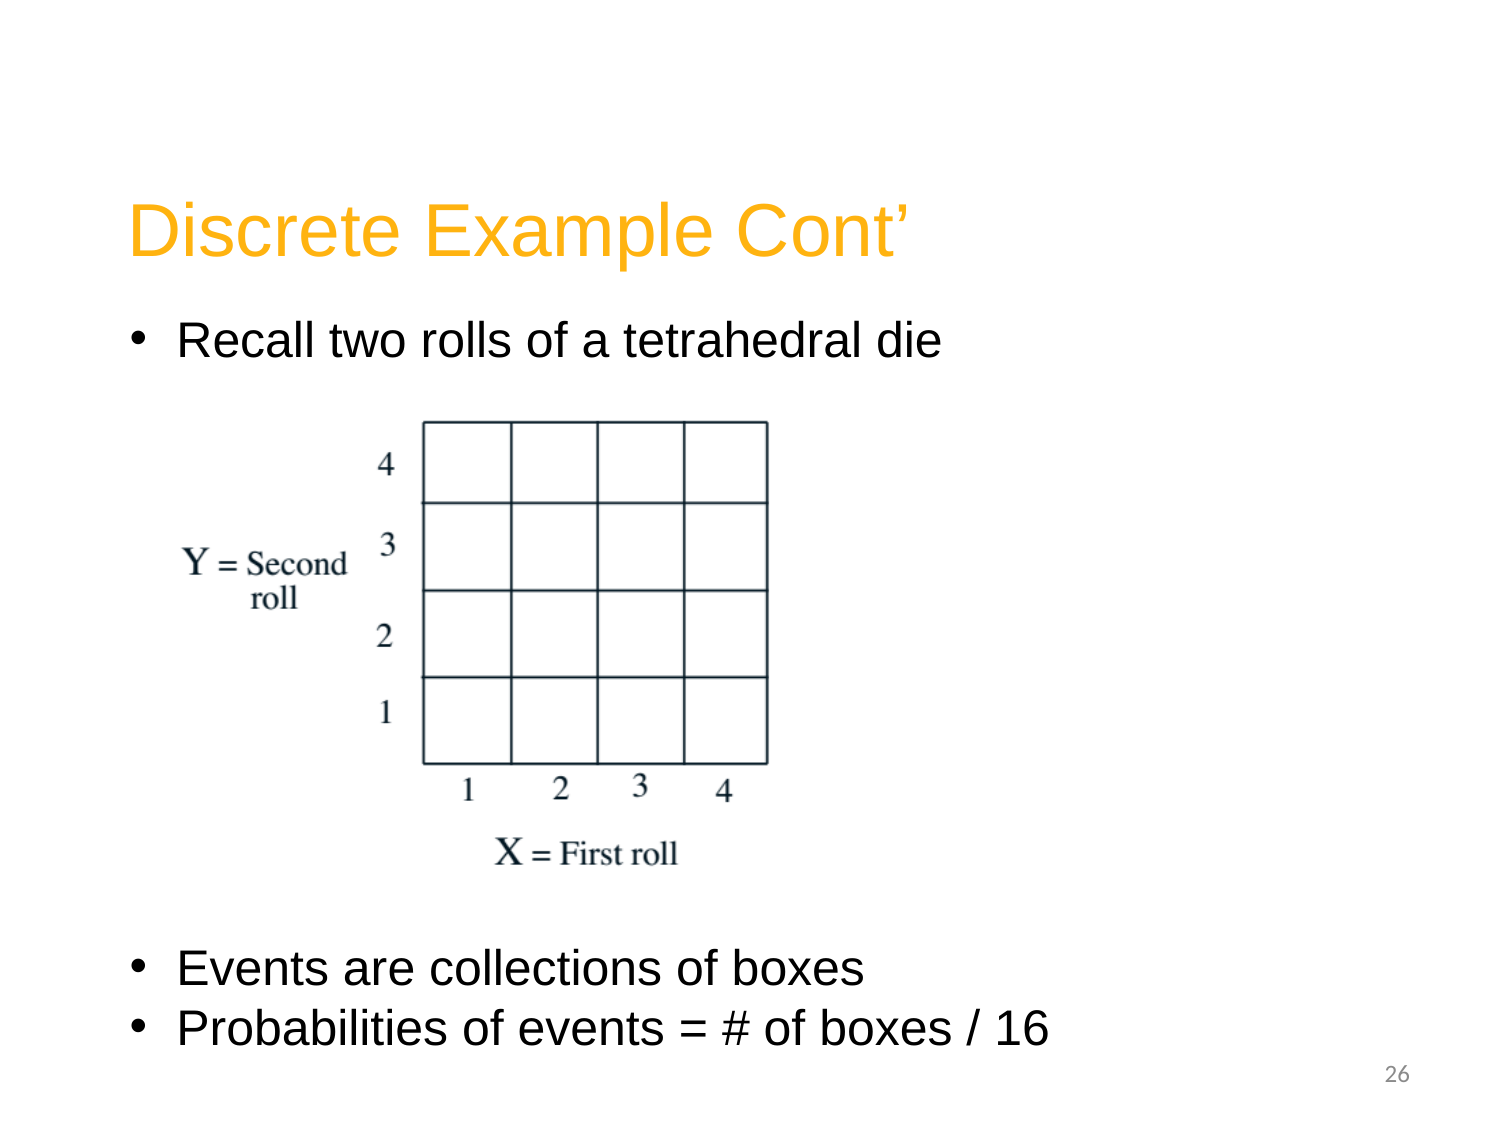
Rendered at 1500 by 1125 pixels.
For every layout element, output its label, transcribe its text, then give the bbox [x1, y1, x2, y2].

text_box Events are collections of boxes Probabilities of events = # of boxes / 16 [114, 928, 1153, 1123]
title Discrete Example Cont’ [112, 75, 1388, 379]
text_box Recall two rolls of a tetrahedral die [114, 299, 1153, 435]
slide_number 26 [1153, 1042, 1425, 1103]
picture [162, 387, 814, 888]
